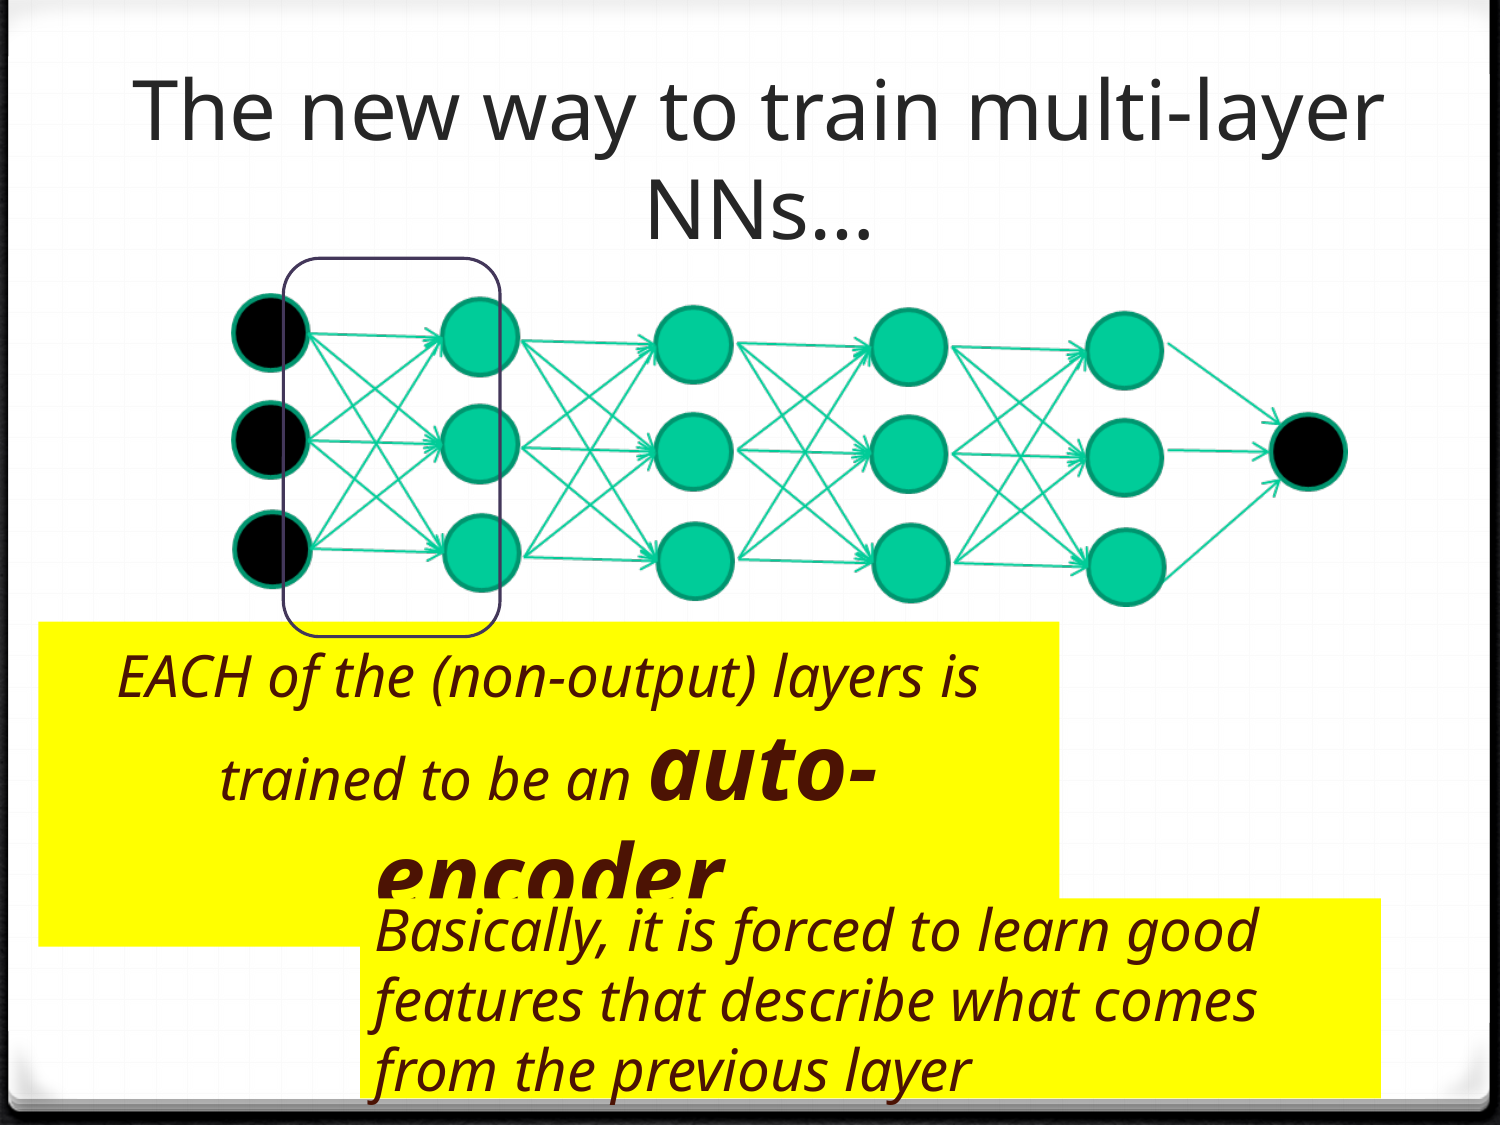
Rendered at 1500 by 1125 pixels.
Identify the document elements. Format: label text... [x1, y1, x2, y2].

text_box EACH of the (non-output) layers is trained to be an auto-encoder [38, 621, 1060, 947]
title The new way to train multi-layer NNs… [32, 50, 1487, 264]
text_box [284, 614, 500, 639]
text_box [282, 256, 502, 289]
text_box Basically, it is forced to learn good features that describe what comes from the previous layer [360, 898, 1381, 1099]
picture [0, 0, 1500, 1125]
